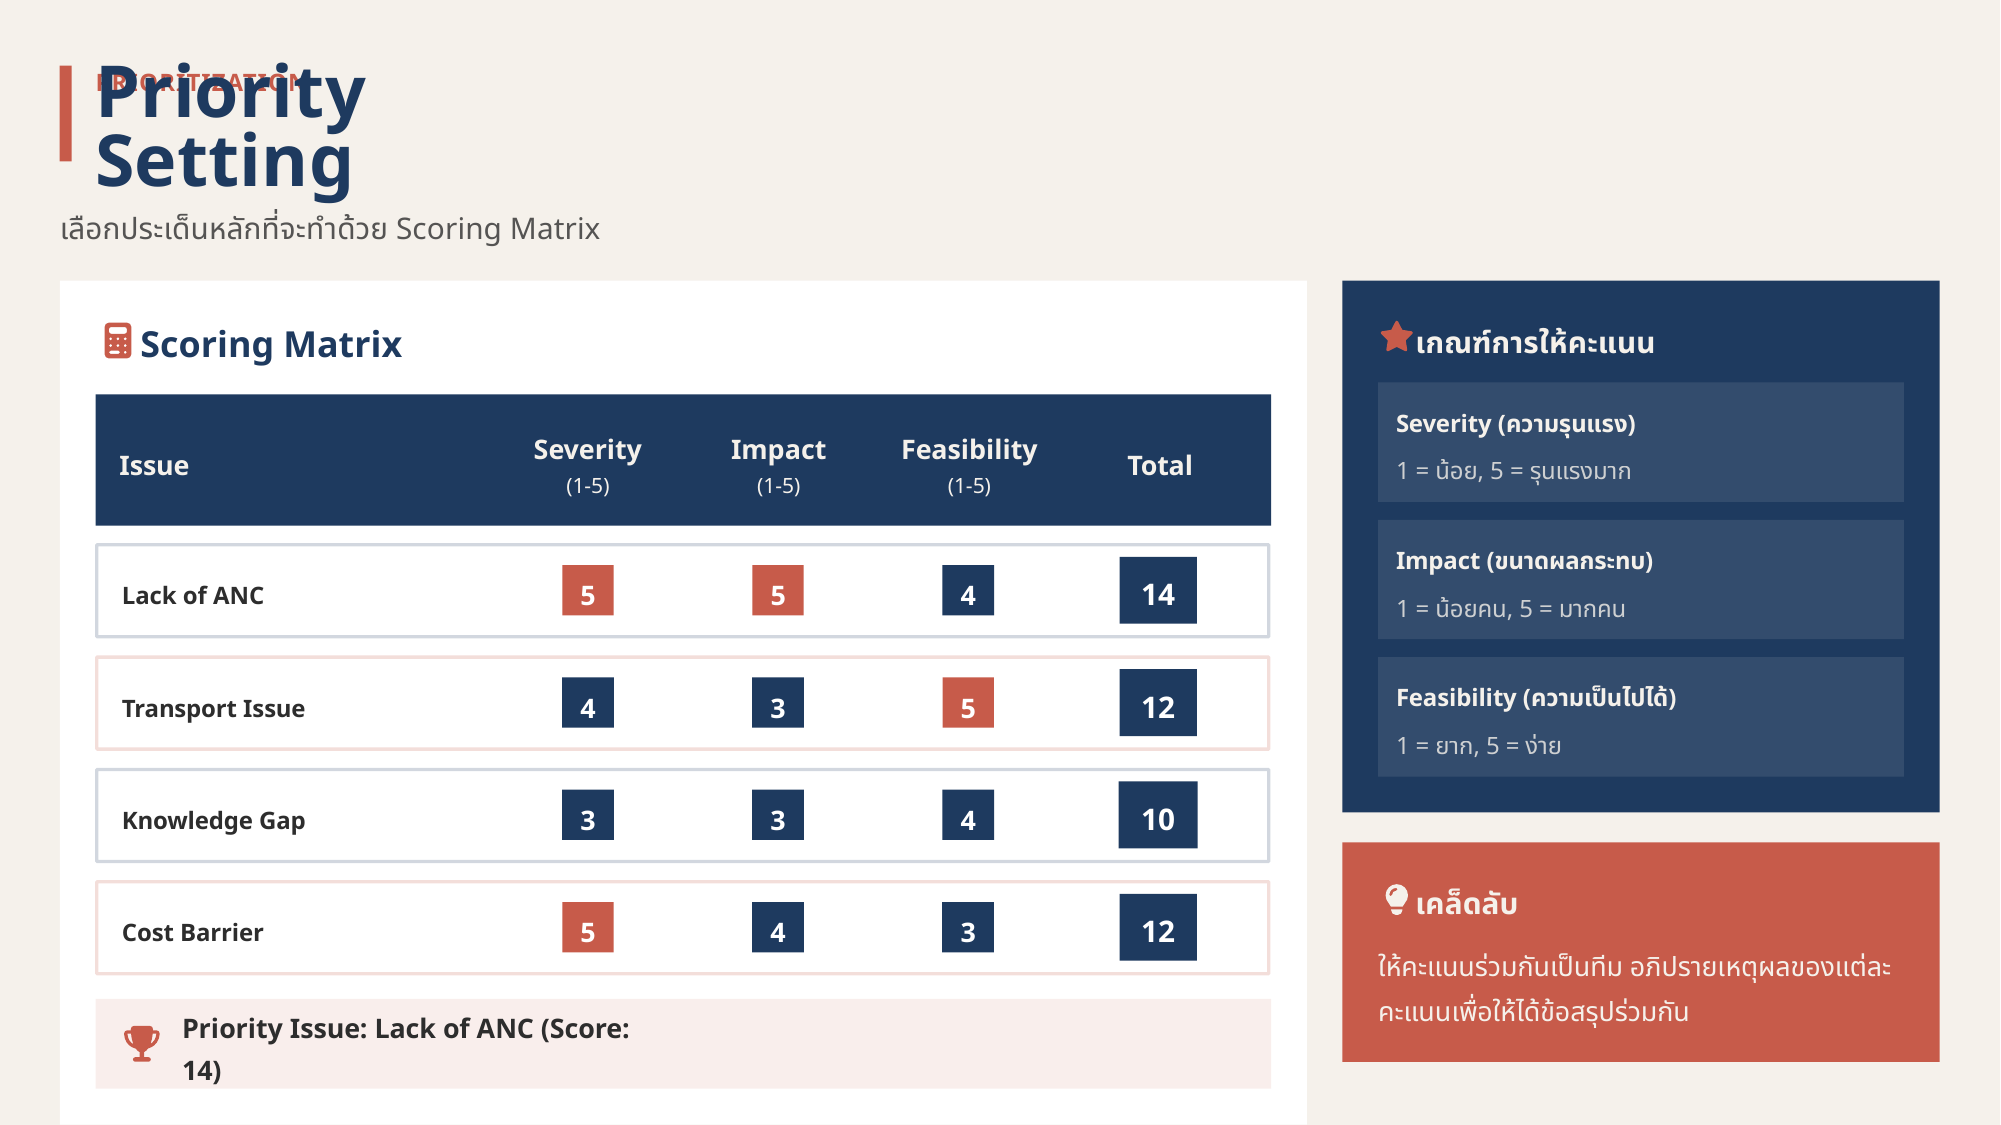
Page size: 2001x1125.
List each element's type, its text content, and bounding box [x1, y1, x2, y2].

text_box [1342, 280, 1940, 813]
text_box [1378, 382, 1904, 502]
text_box Impact (1-5) [685, 418, 872, 502]
text_box [95, 998, 1272, 1089]
text_box Priority Setting [95, 95, 604, 168]
text_box 10 [1111, 781, 1206, 849]
text_box Feasibility (1-5) [876, 418, 1063, 502]
text_box 5 [935, 677, 1001, 728]
text_box Feasibility (ความเป็นไปได้) [1396, 675, 1898, 711]
text_box 1 = ยาก, 5 = ง่าย [1396, 722, 1898, 759]
text_box [96, 657, 1269, 750]
text_box [124, 1025, 160, 1062]
text_box [1378, 519, 1904, 640]
text_box 4 [935, 565, 1001, 616]
text_box [1391, 909, 1403, 915]
text_box Priority Issue: Lack of ANC (Score: 14) [182, 1022, 643, 1065]
text_box 1 = น้อย, 5 = รุนแรงมาก [1396, 448, 1898, 484]
text_box [59, 280, 1307, 1125]
text_box [1378, 657, 1904, 777]
text_box Total [1066, 439, 1254, 481]
text_box 12 [1112, 893, 1205, 961]
text_box 3 [745, 789, 811, 840]
text_box [96, 881, 1269, 974]
text_box PRIORITIZATION [95, 59, 580, 95]
text_box 12 [1112, 669, 1205, 737]
text_box 5 [555, 902, 621, 953]
text_box เคล็ดลับ [1415, 878, 1919, 920]
text_box เกณฑ์การให้คะแนน [1415, 316, 1919, 359]
text_box Severity (1-5) [494, 418, 682, 502]
text_box Severity (ความรุนแรง) [1396, 400, 1898, 437]
text_box [95, 394, 1272, 526]
text_box เลือกประเด็นหลักที่จะทำด้วย Scoring Matrix [59, 203, 1956, 245]
text_box Knowledge Gap [121, 797, 496, 834]
text_box Impact (ขนาดผลกระทบ) [1396, 537, 1898, 574]
text_box 14 [1112, 556, 1205, 624]
text_box [1342, 842, 1940, 1062]
text_box 3 [935, 902, 1001, 953]
text_box 5 [555, 565, 621, 616]
text_box 3 [555, 789, 621, 840]
text_box 3 [745, 677, 811, 728]
text_box [1380, 320, 1413, 352]
text_box Lack of ANC [121, 572, 496, 609]
text_box 4 [745, 902, 811, 953]
text_box [1385, 884, 1408, 907]
text_box ให้คะแนนร่วมกันเป็นทีม อภิปรายเหตุผลของแต่ละคะแนนเพื่อให้ได้ข้อสรุปร่วมกัน [1378, 937, 1918, 1027]
text_box 1 = น้อยคน, 5 = มากคน [1396, 585, 1898, 622]
text_box 5 [745, 565, 811, 616]
text_box Scoring Matrix [140, 316, 1289, 365]
text_box Cost Barrier [121, 909, 496, 946]
text_box [104, 322, 132, 359]
text_box Issue [119, 439, 494, 481]
text_box Transport Issue [121, 685, 496, 722]
text_box 4 [935, 789, 1001, 840]
text_box [59, 65, 72, 162]
text_box [96, 769, 1269, 862]
text_box [96, 544, 1269, 637]
text_box 4 [555, 677, 621, 728]
